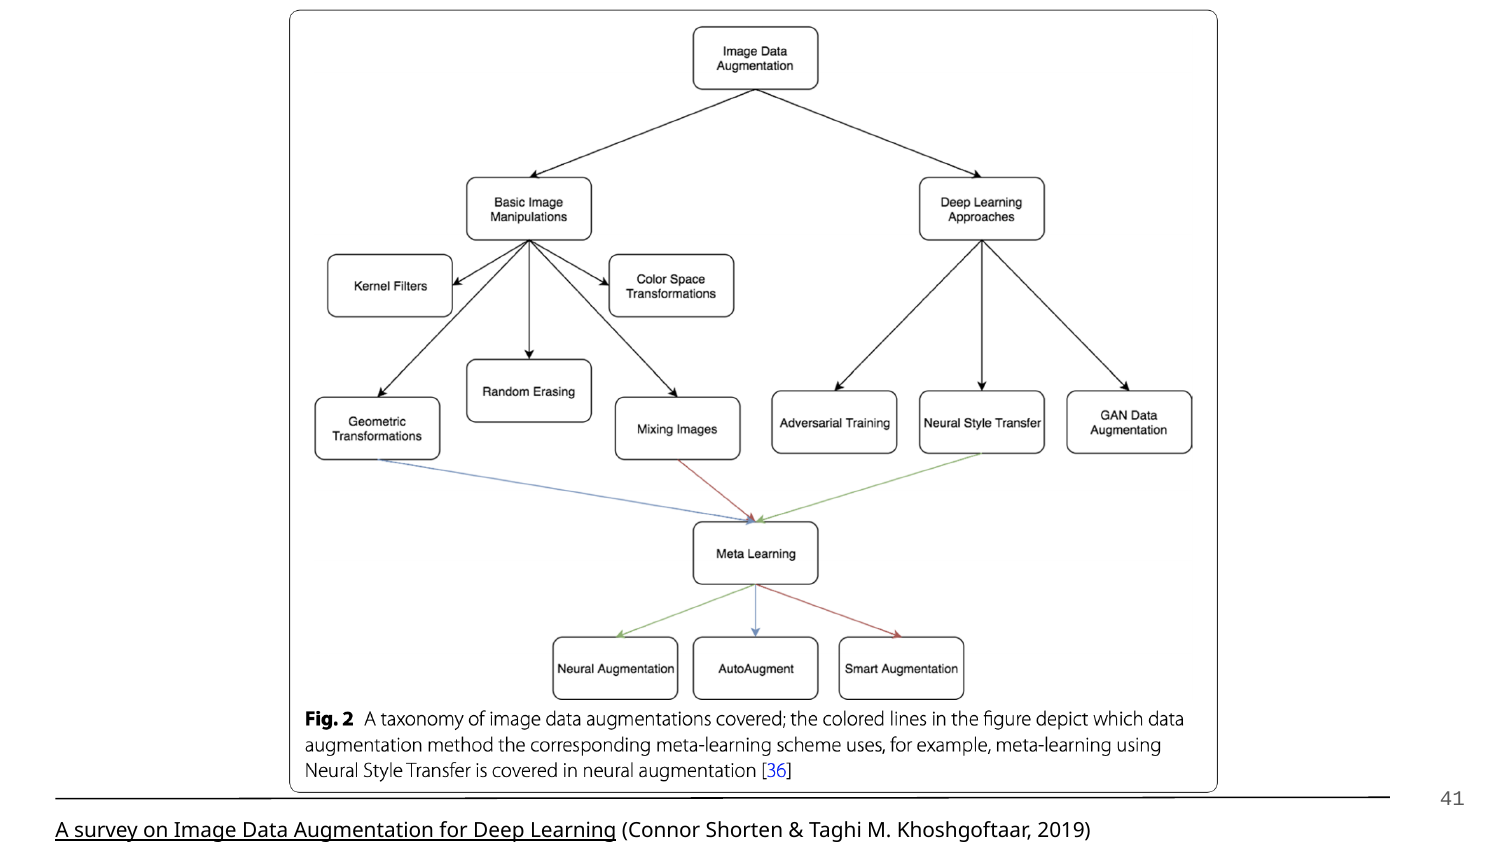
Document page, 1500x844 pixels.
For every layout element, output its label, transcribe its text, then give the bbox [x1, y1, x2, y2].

slide_number ‹#› [1389, 764, 1480, 830]
text_box A survey on Image Data Augmentation for Deep Learning (Connor Shorten & Taghi M. Khoshgoftaar, 2019) [55, 807, 1184, 844]
picture [272, 0, 1228, 796]
